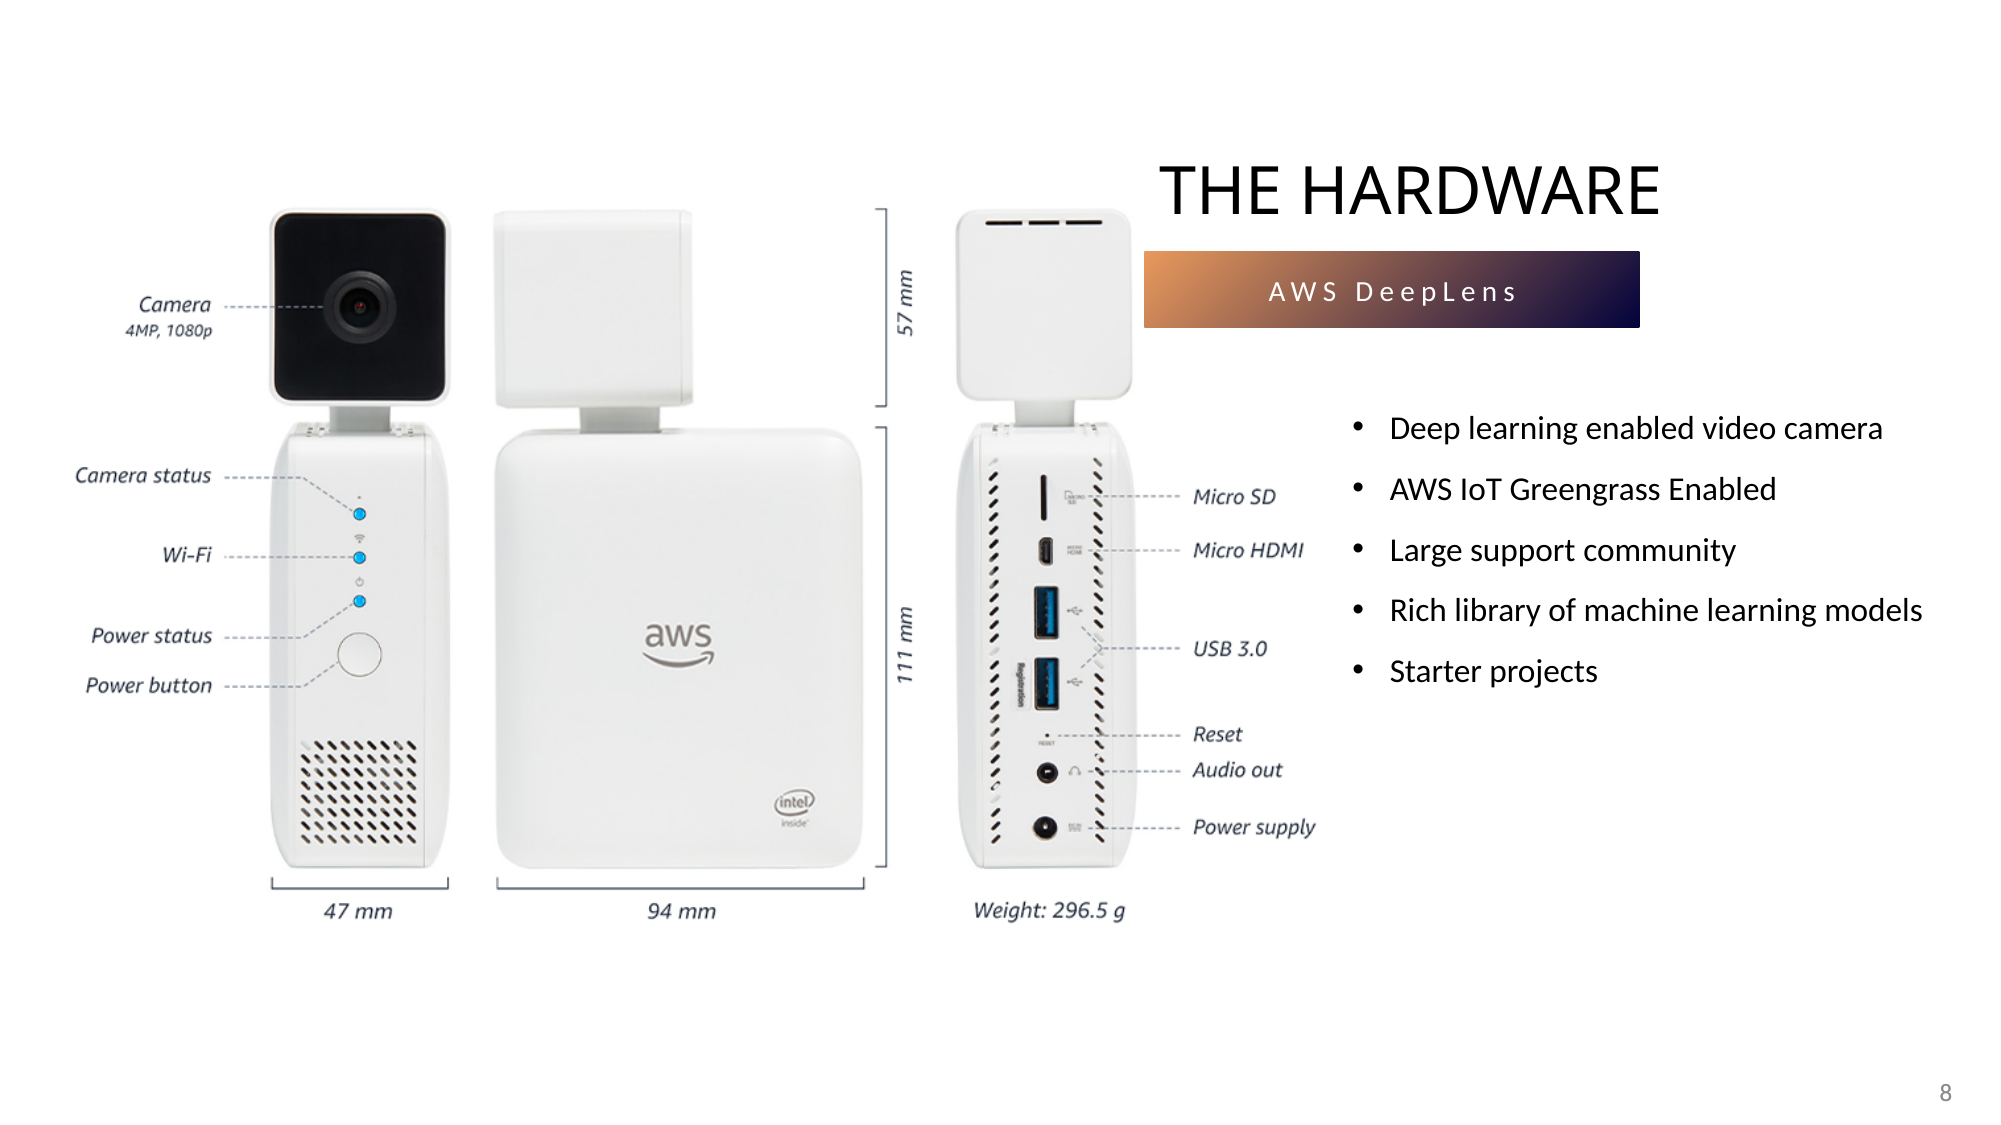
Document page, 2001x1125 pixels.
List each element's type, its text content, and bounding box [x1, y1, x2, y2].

slide_number 8 [1894, 1061, 1968, 1121]
picture [57, 186, 1338, 939]
list AWS DeepLens [1338, 251, 1640, 328]
list Deep learning enabled video camera AWS IoT Greengrass Enabled Large support community Rich library of machine learning models Starter projects [1337, 399, 1968, 941]
title The Hardware [1144, 100, 1968, 246]
